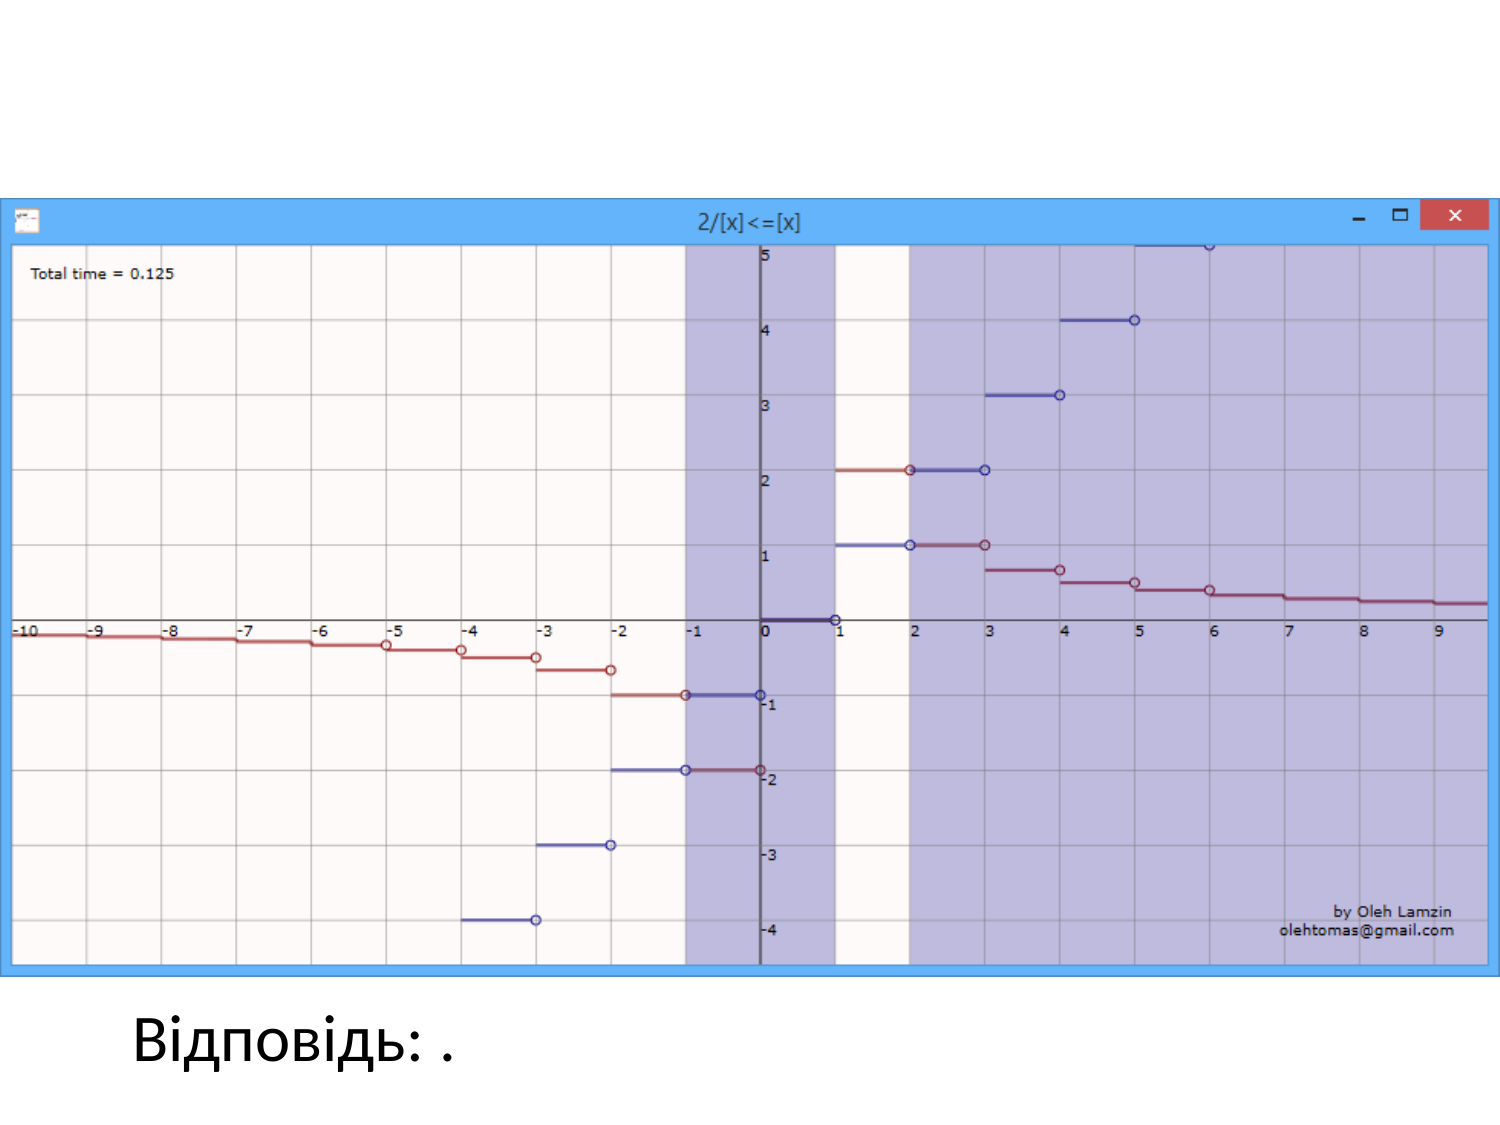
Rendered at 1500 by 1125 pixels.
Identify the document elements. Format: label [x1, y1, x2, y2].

picture [0, 198, 1500, 977]
